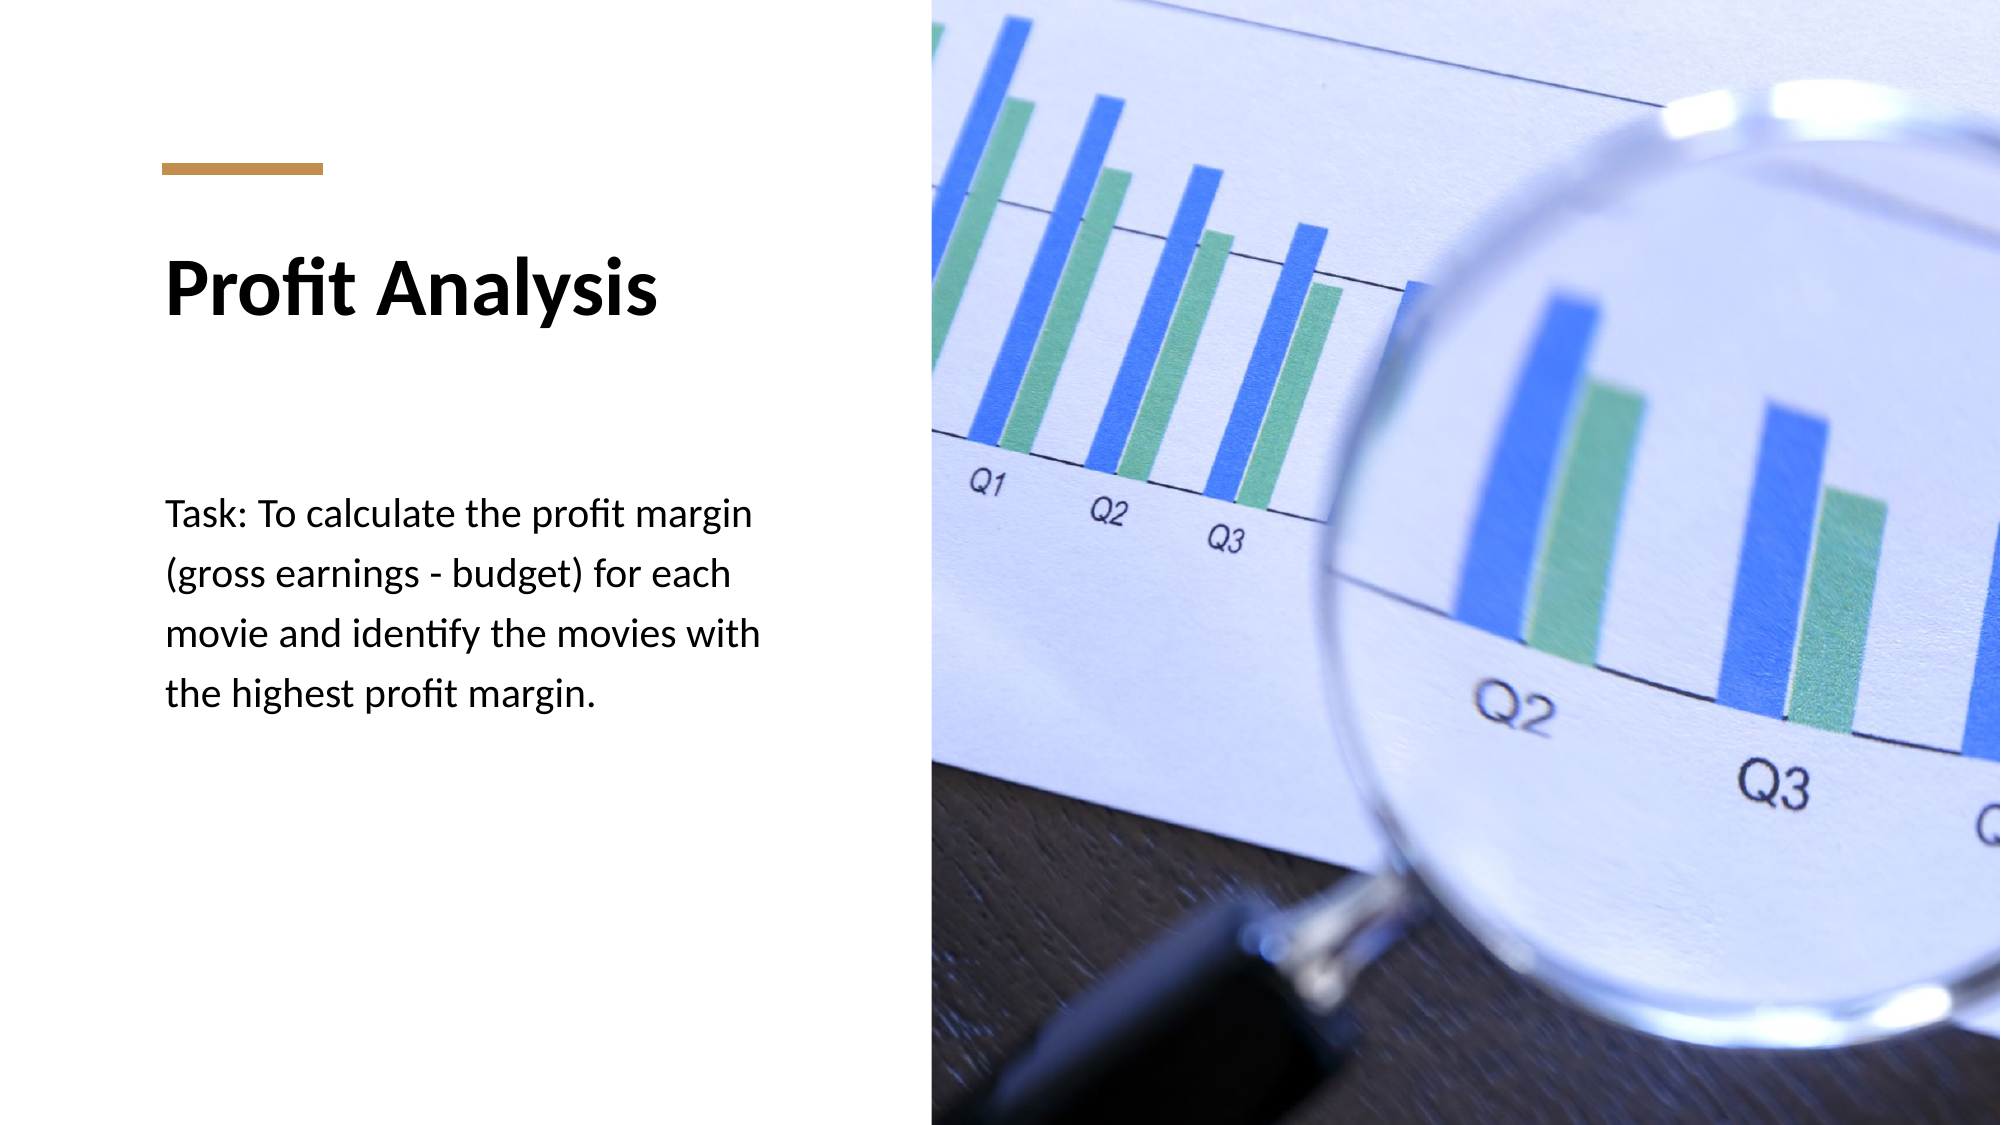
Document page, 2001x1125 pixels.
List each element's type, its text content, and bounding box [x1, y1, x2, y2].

picture [931, 0, 2000, 1125]
title Profit Analysis [150, 224, 797, 441]
list Task: To calculate the profit margin (gross earnings - budget) for each movie and identify the movies with the highest profit margin. [150, 468, 797, 975]
text_box [0, 0, 931, 1125]
